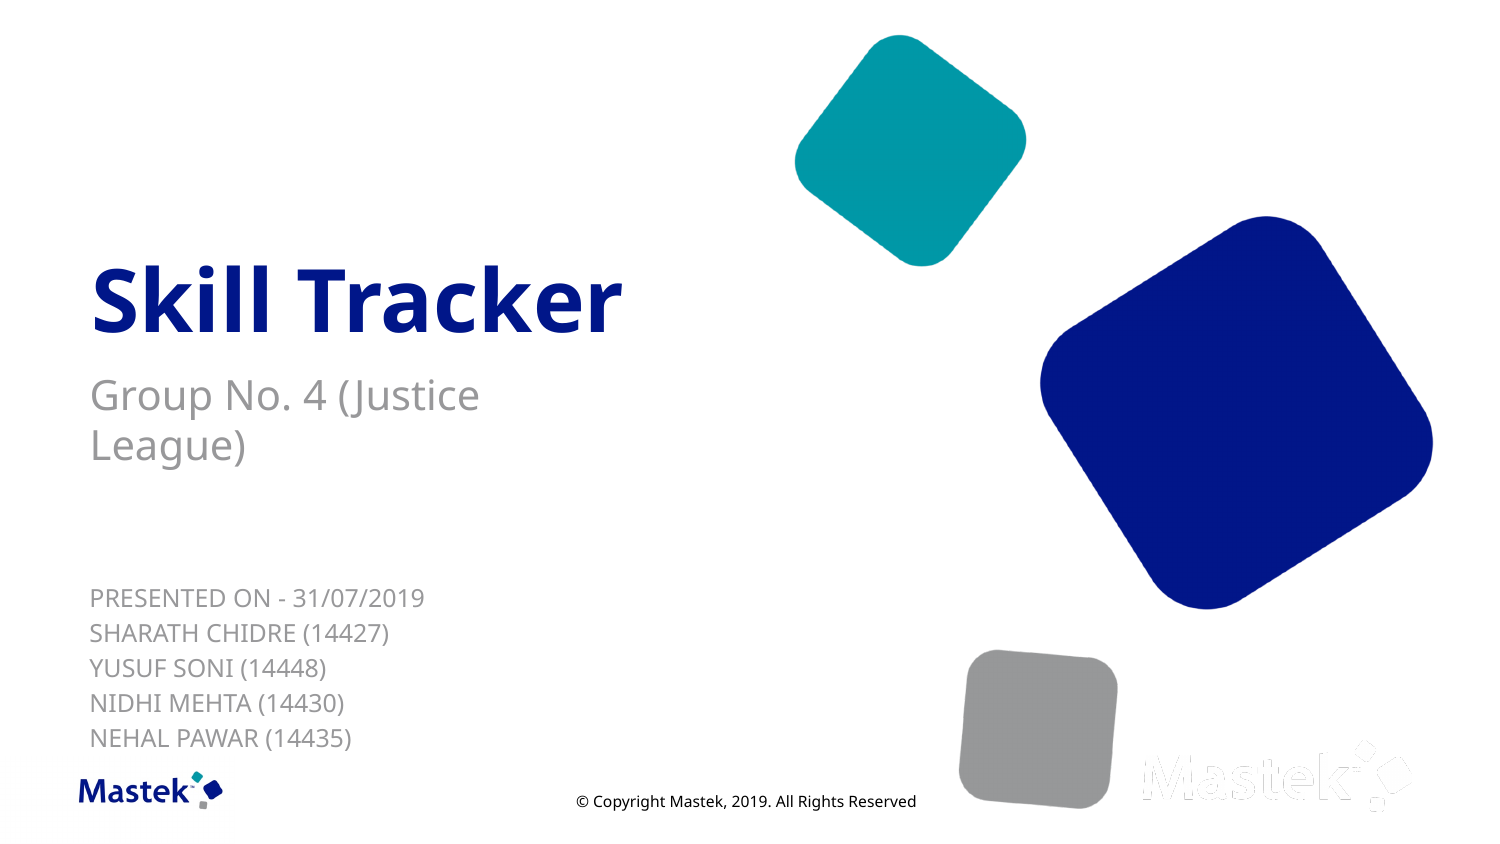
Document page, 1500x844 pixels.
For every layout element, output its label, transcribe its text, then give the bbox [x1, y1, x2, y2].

list Skill Tracker [78, 238, 857, 369]
list PRESENTED ON - 31/07/2019 SHARATH CHIDRE (14427) YUSUF SONI (14448) NIDHI MEHTA (14430) NEHAL PAWAR (14435) [76, 576, 621, 770]
picture [0, 756, 235, 844]
picture [759, 0, 1471, 844]
list Group No. 4 (Justice League) [76, 362, 621, 490]
